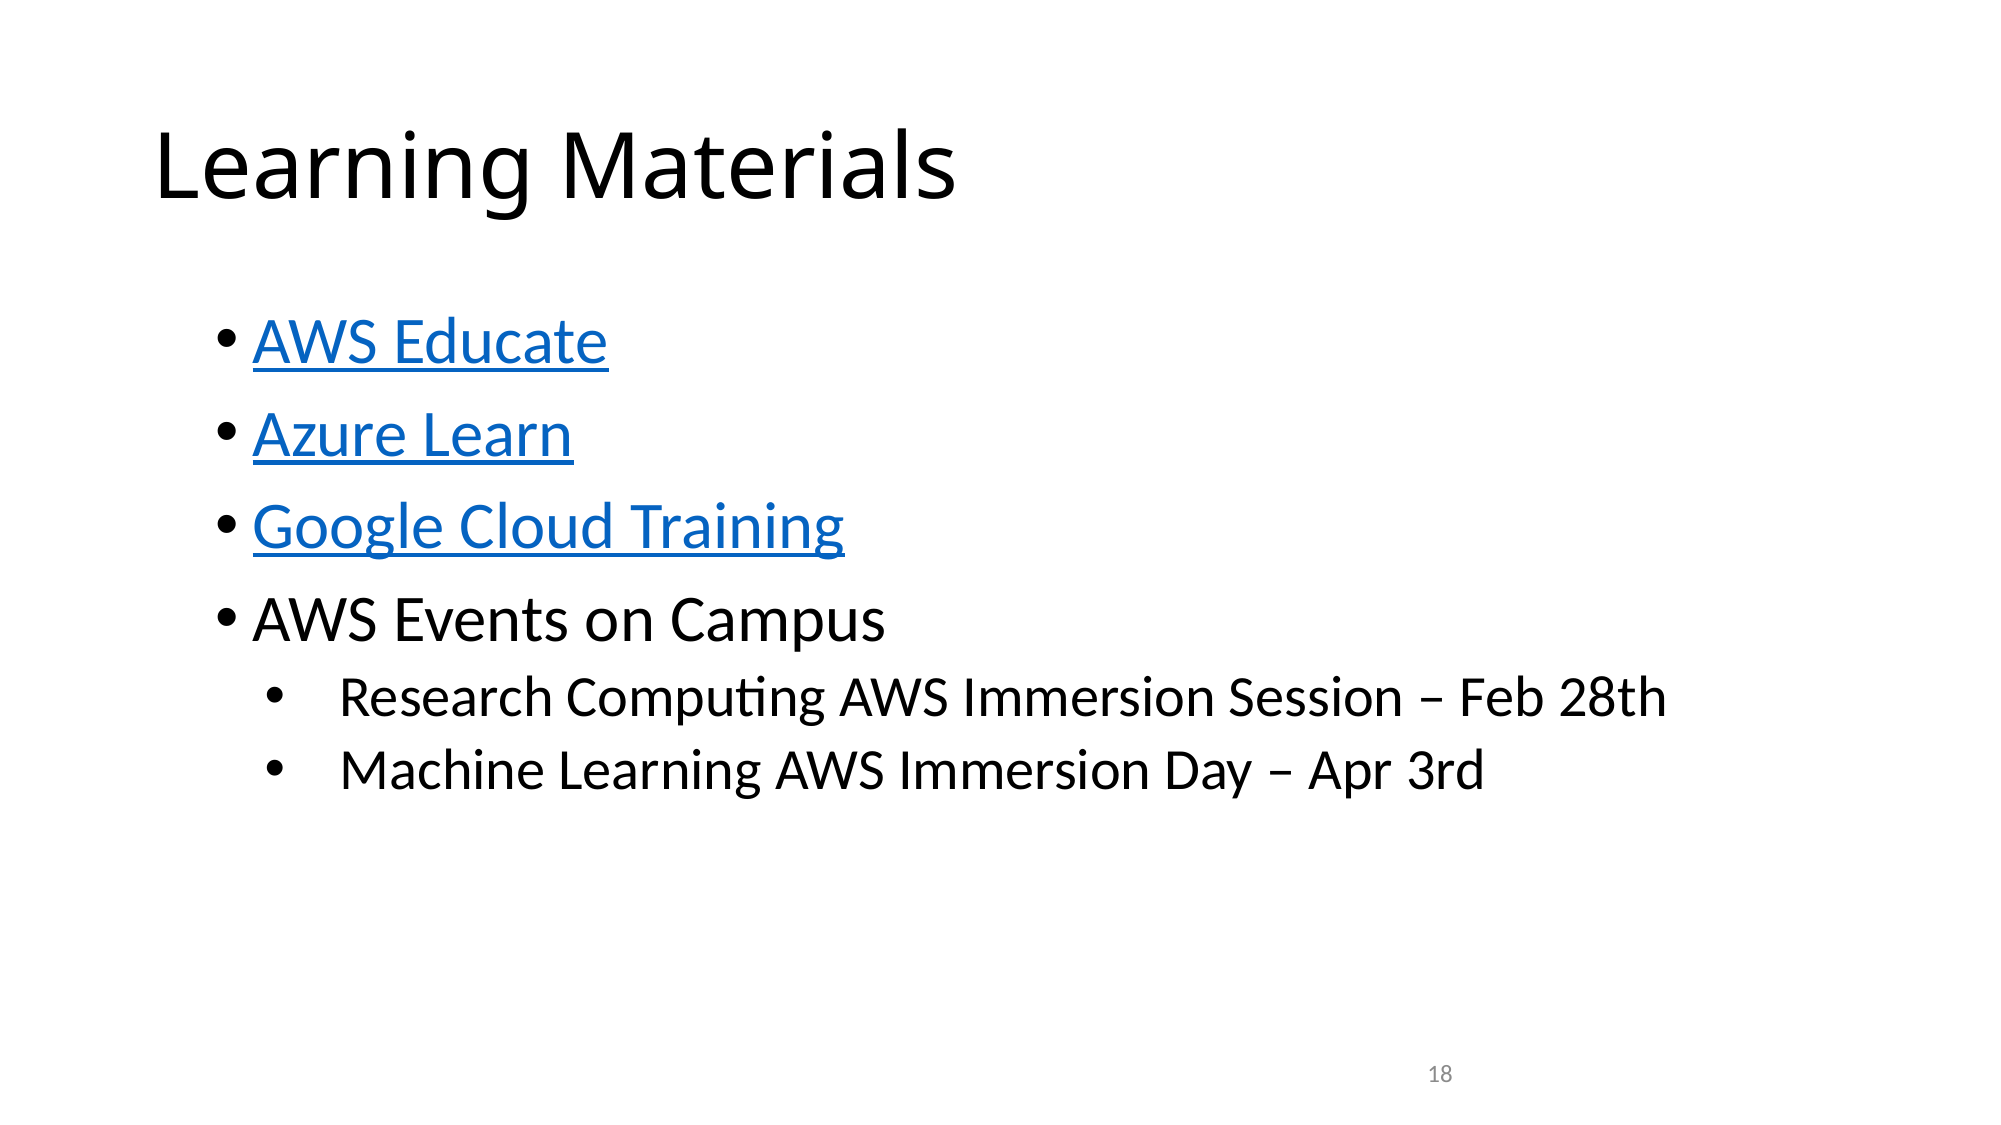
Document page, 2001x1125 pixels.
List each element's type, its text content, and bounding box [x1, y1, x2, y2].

title Learning Materials [137, 59, 1863, 278]
list AWS Educate Azure Learn Google Cloud Training AWS Events on Campus Research Computing AWS Immersion Session – Feb 28th Machine Learning AWS Immersion Day – Apr 3rd [200, 298, 1925, 982]
slide_number 18 [1412, 1042, 1863, 1103]
